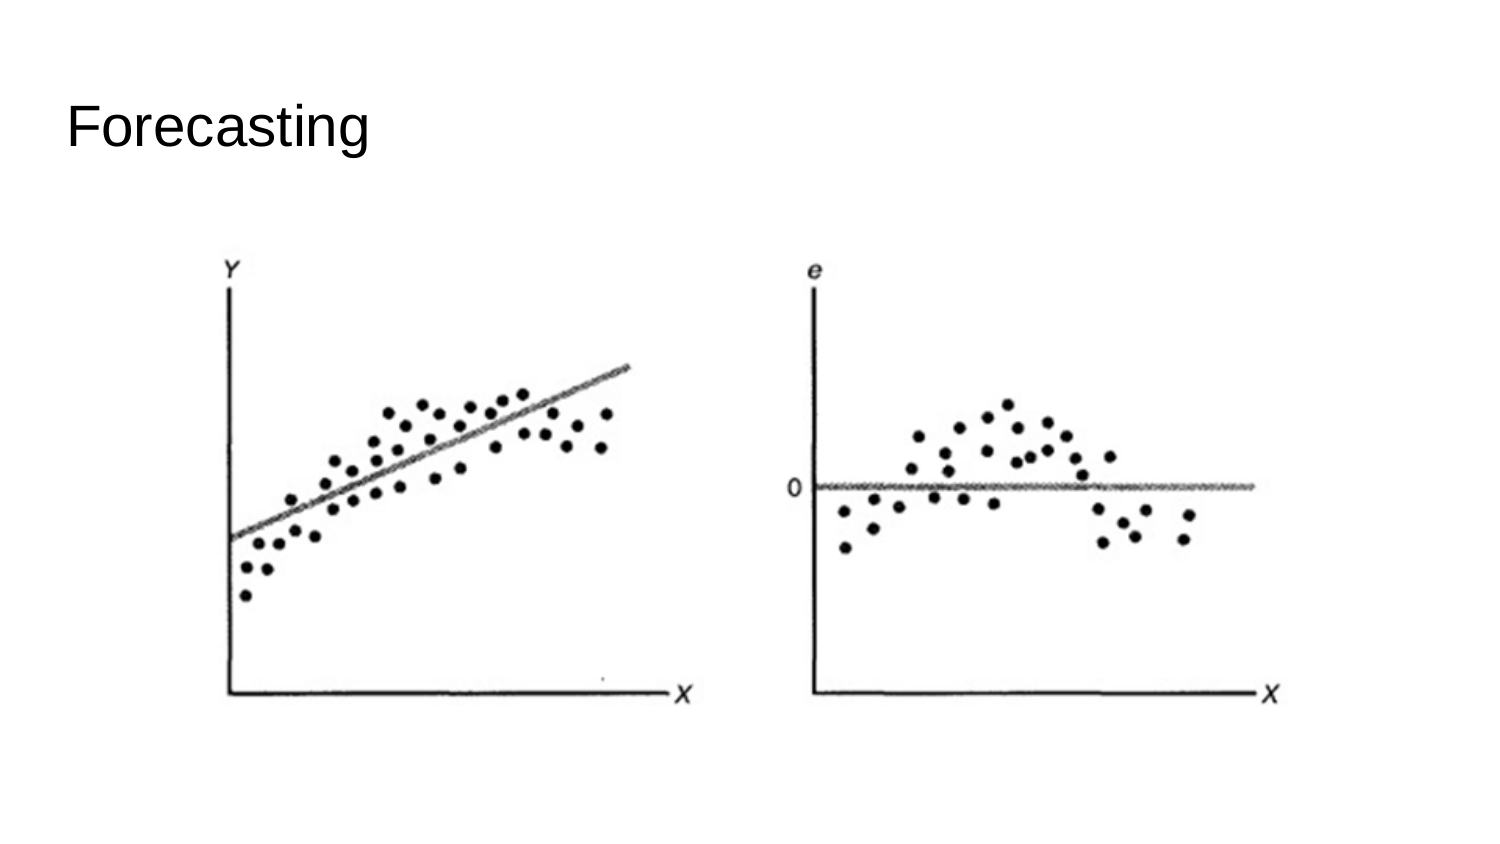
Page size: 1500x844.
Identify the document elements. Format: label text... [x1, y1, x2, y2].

picture [204, 244, 1296, 707]
title Forecasting [51, 72, 1449, 174]
